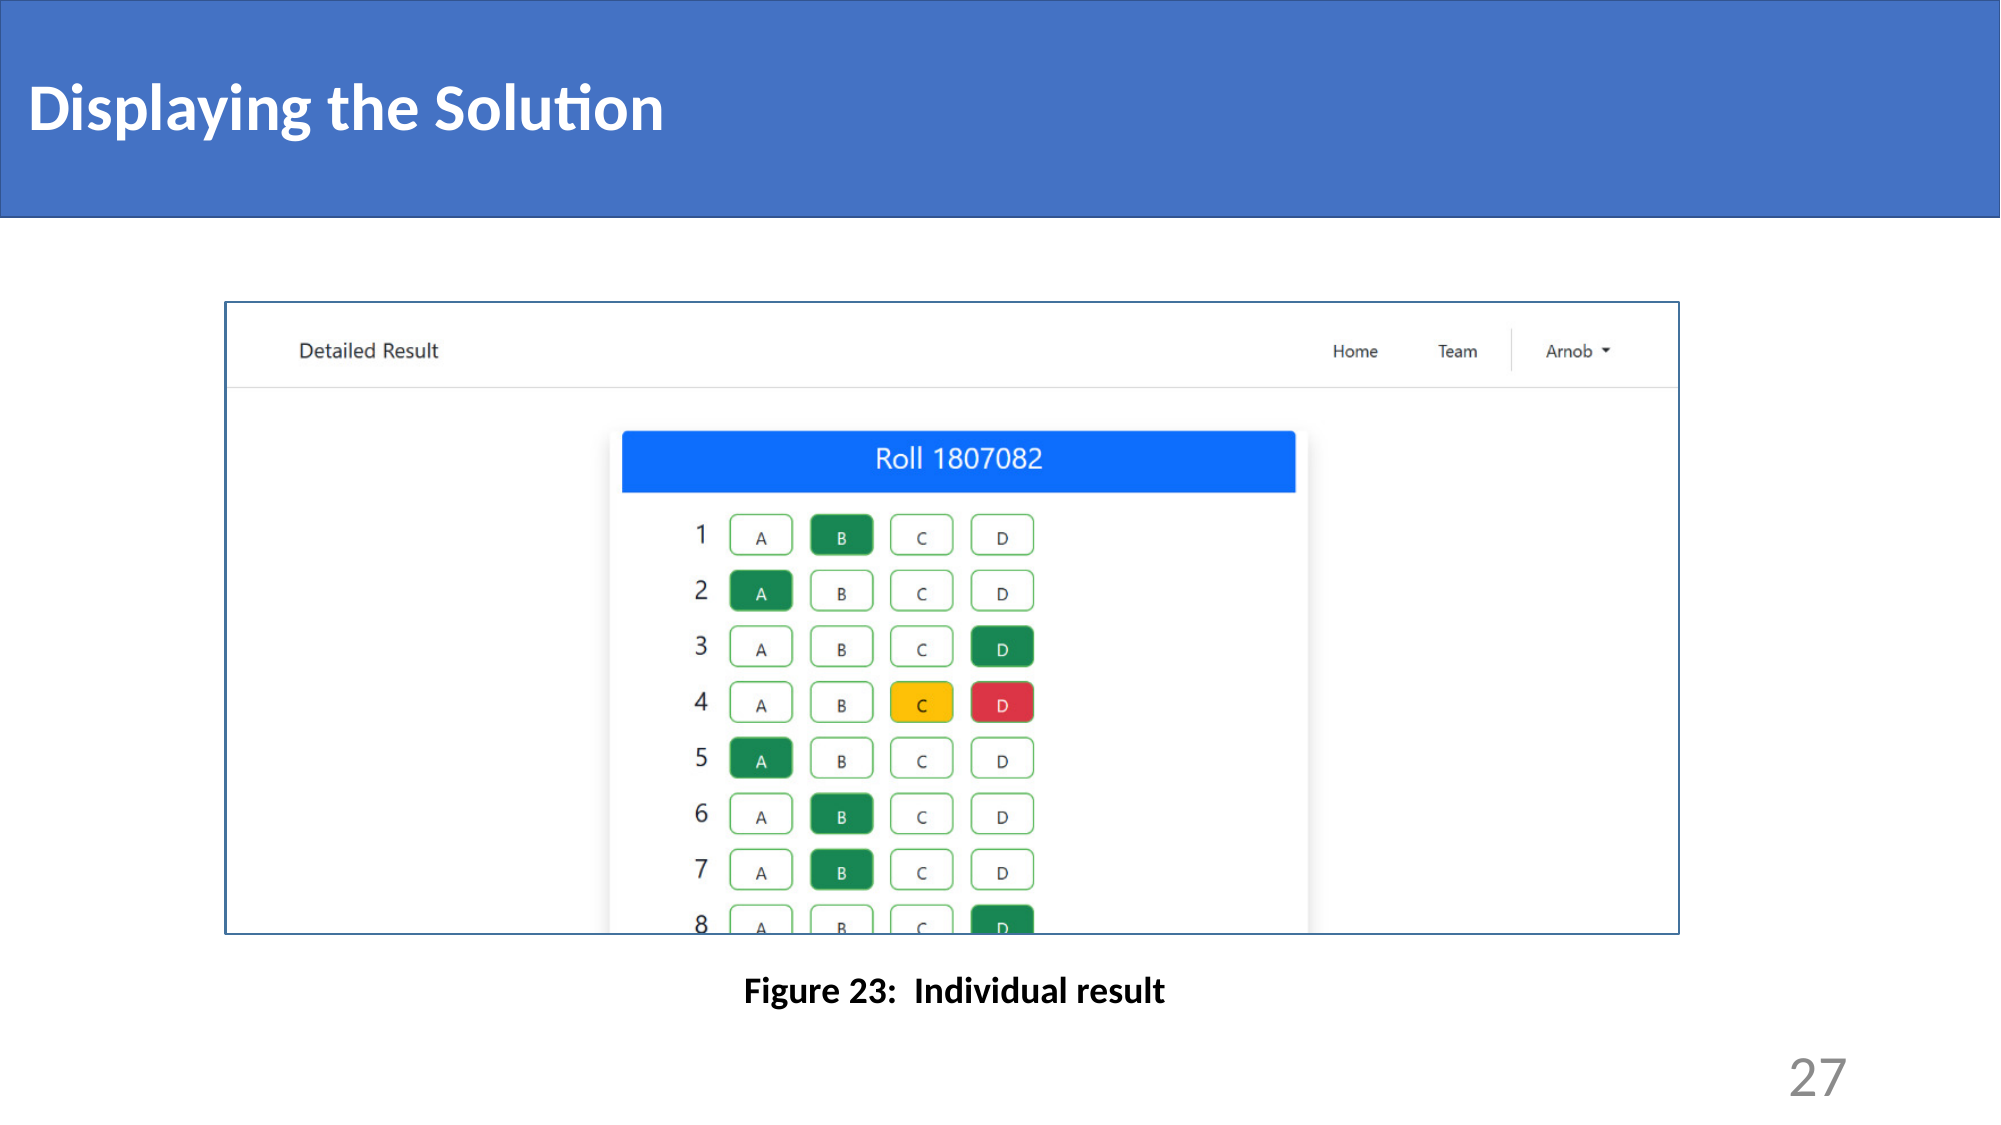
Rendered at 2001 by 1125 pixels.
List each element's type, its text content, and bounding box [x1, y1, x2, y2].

slide_number 27 [1412, 1042, 1863, 1103]
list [226, 303, 1679, 933]
text_box Figure 23: Individual result [729, 958, 1198, 1064]
title Displaying the Solution [0, 0, 2000, 218]
